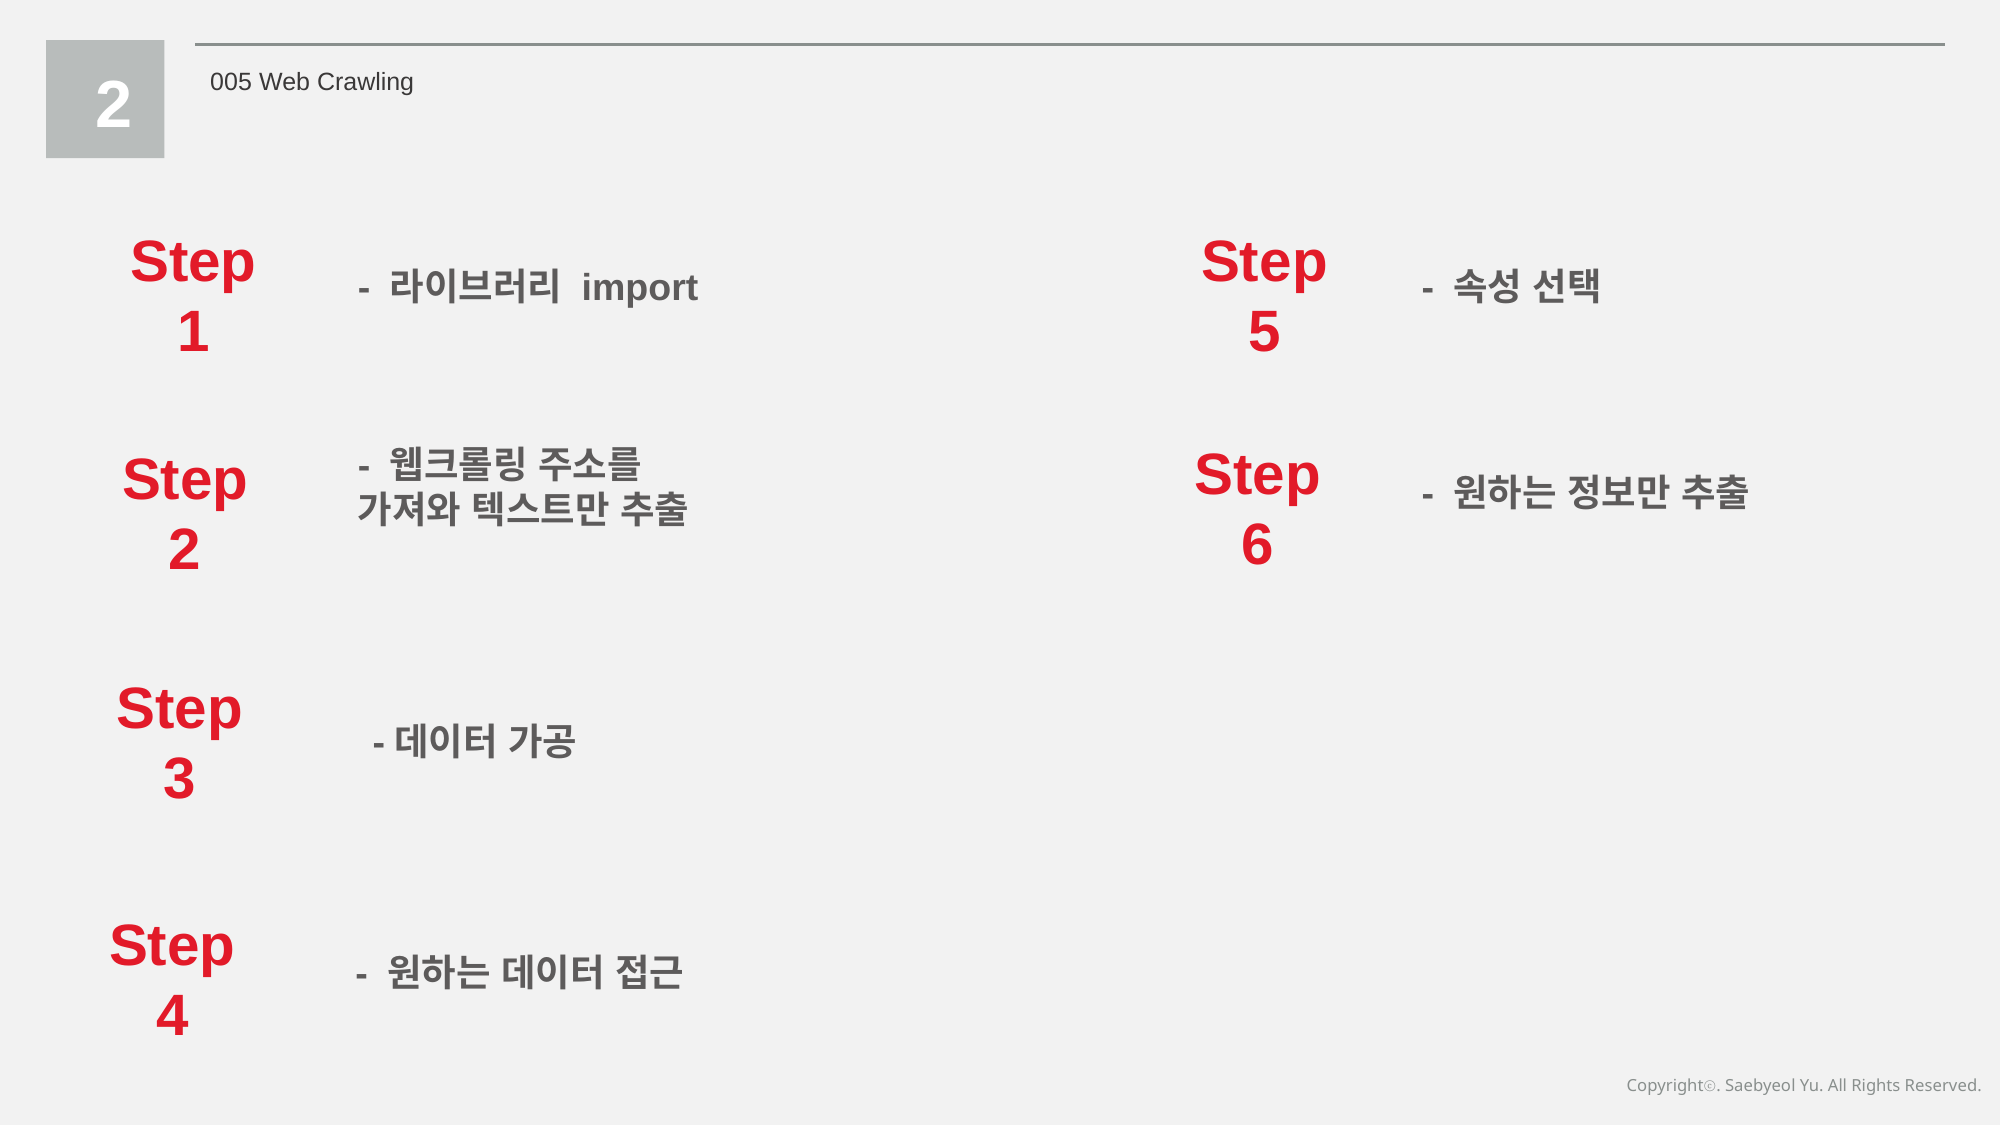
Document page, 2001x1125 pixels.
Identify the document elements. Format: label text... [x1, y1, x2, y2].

text_box -데이터 가공 [357, 710, 768, 771]
text_box - 라이브러리 import [343, 255, 768, 316]
text_box 2 [80, 52, 123, 148]
text_box - 원하는 데이터 접근 [340, 942, 750, 1002]
text_box Step6 [1165, 428, 1350, 584]
text_box Step1 [101, 216, 286, 371]
text_box - 속성 선택 [1406, 255, 1817, 316]
text_box - 웹크롤링 주소를 가져와 텍스트만 추출 [343, 433, 750, 539]
text_box Step2 [93, 433, 277, 589]
text_box Step3 [87, 663, 272, 818]
text_box Step4 [80, 899, 264, 1055]
text_box Step5 [1172, 216, 1357, 371]
text_box [45, 39, 165, 159]
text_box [194, 57, 431, 167]
text_box - 원하는 정보만 추출 [1406, 461, 1817, 521]
